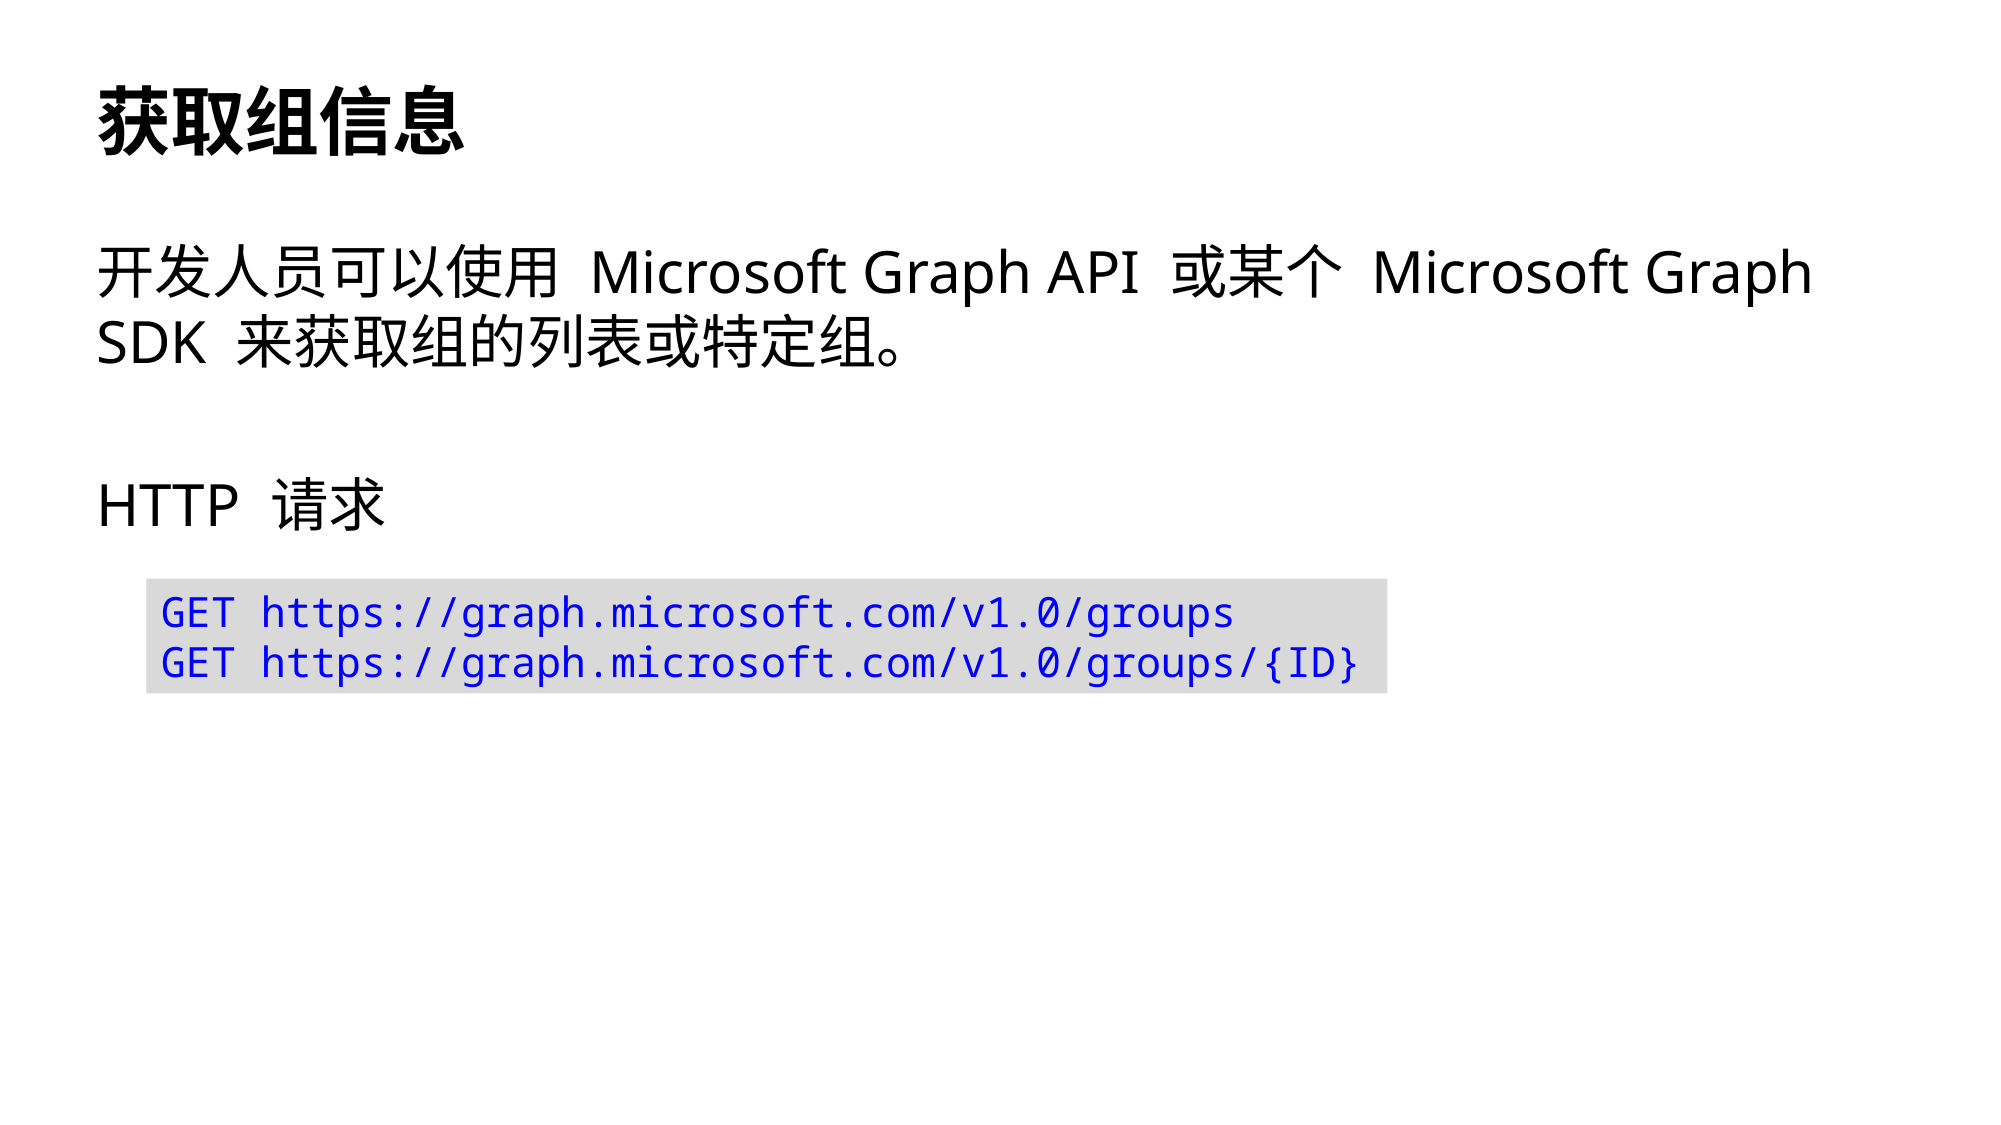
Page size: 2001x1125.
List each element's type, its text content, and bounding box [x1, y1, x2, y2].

title 获取组信息 [96, 75, 1904, 166]
list 开发人员可以使用 Microsoft Graph API 或某个 Microsoft Graph SDK 来获取组的列表或特定组。 HTTP 请求 [96, 235, 1904, 547]
text_box GET https://graph.microsoft.com/v1.0/groups GET https://graph.microsoft.com/v1.0/groups/{ID} [146, 578, 1388, 694]
